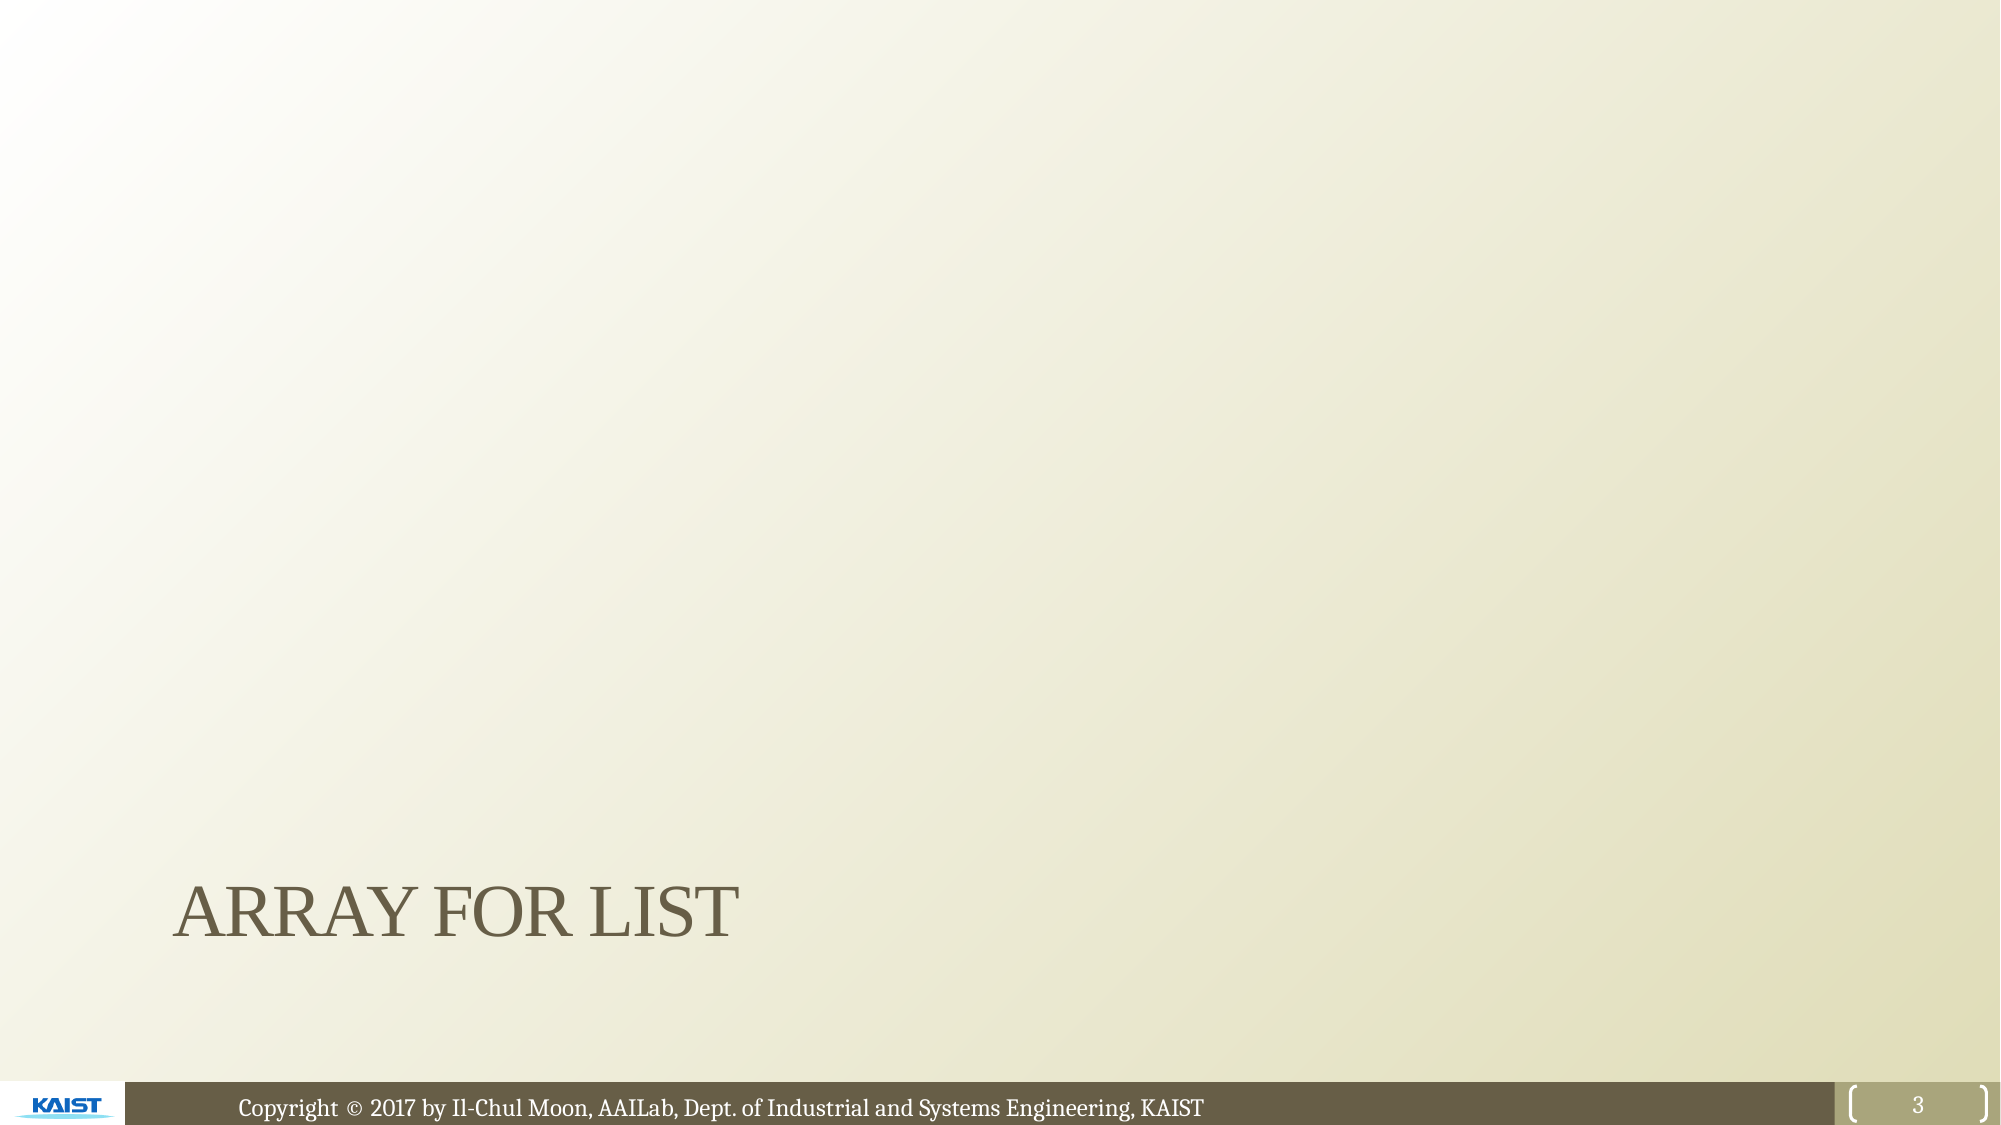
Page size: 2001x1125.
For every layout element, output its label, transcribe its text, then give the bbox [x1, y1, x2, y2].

title Array for List [157, 854, 1834, 1046]
picture [0, 1081, 125, 1125]
slide_number 3 [1848, 1084, 1988, 1123]
